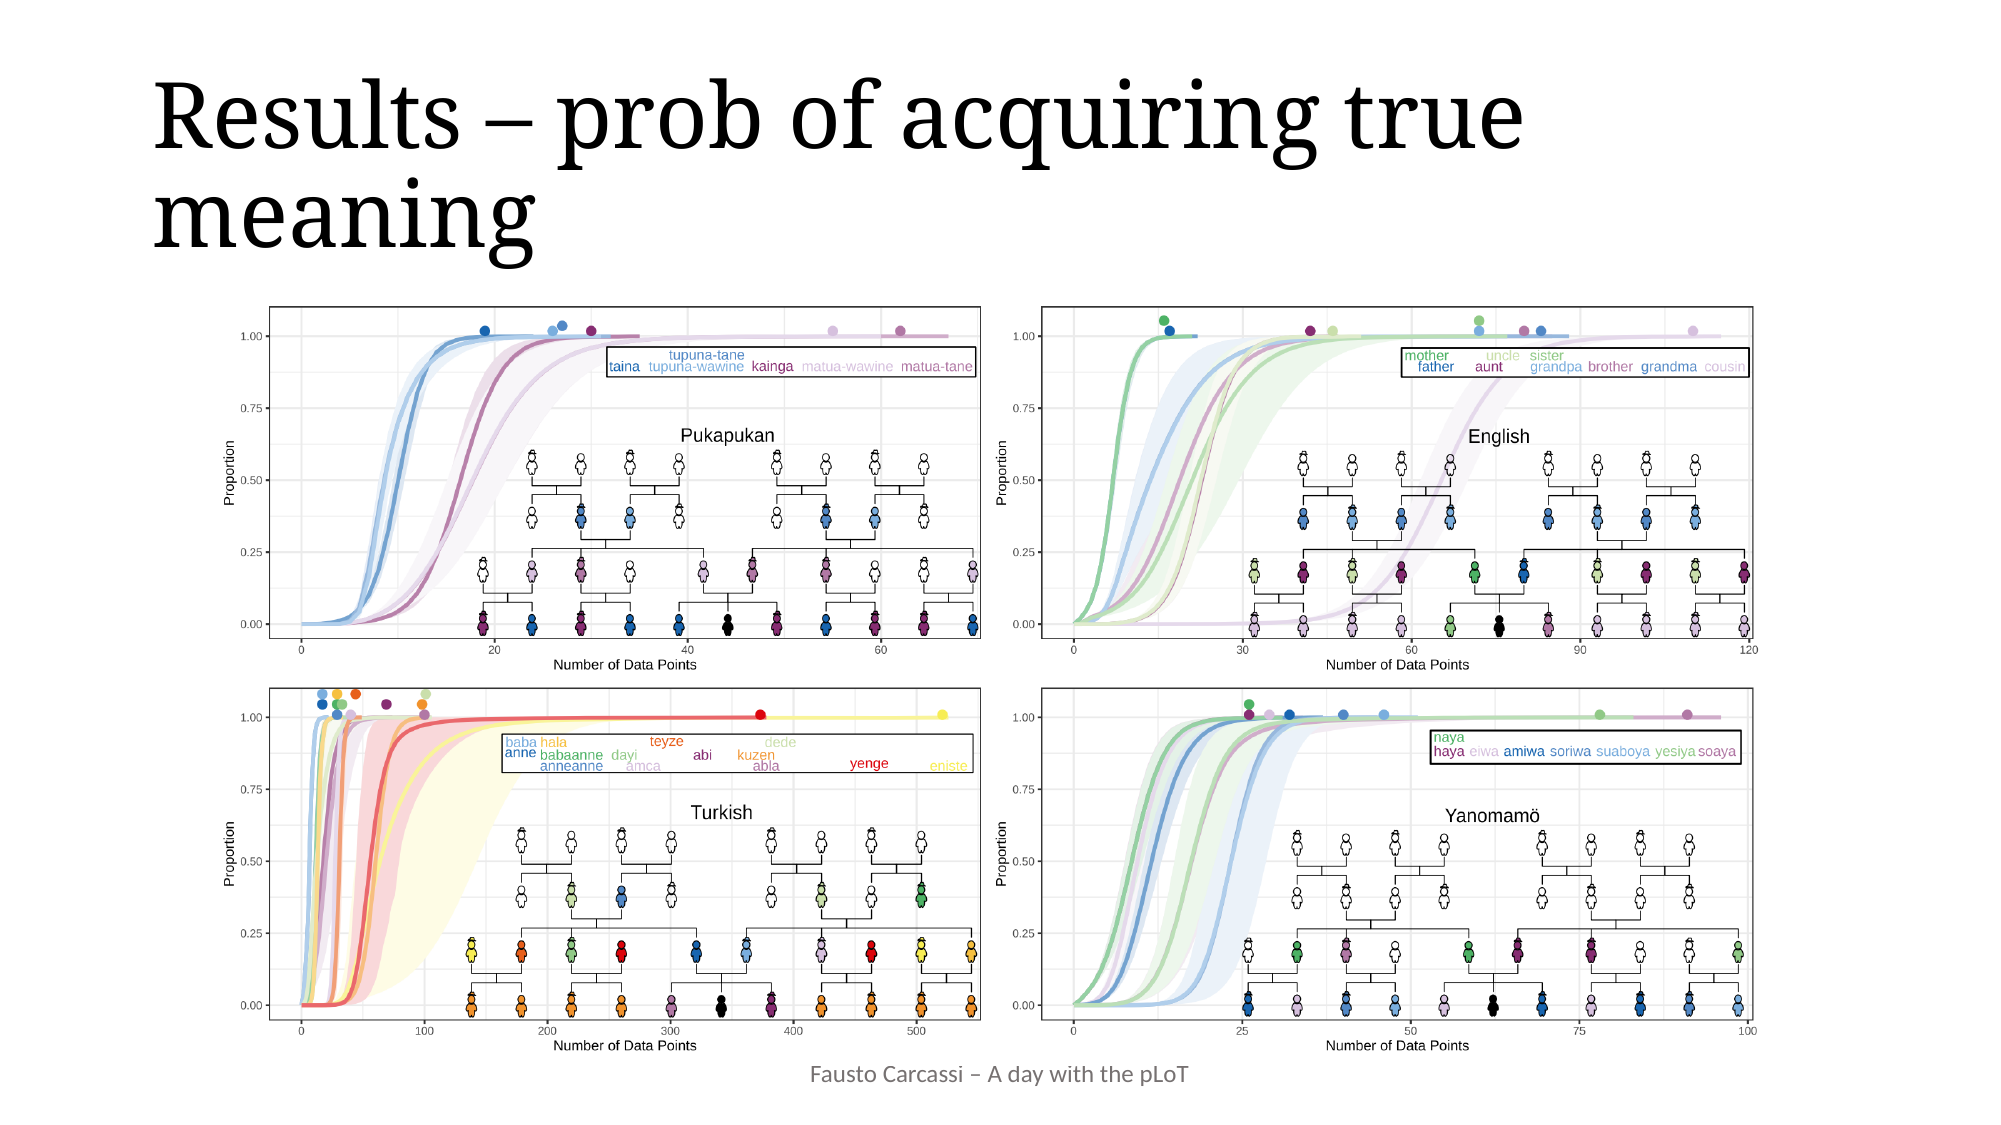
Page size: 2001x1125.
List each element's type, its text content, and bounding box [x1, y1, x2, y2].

title Results – prob of acquiring true meaning [137, 59, 1863, 278]
picture [206, 284, 1777, 1066]
footer Fausto Carcassi – A day with the pLoT [662, 1066, 1338, 1103]
